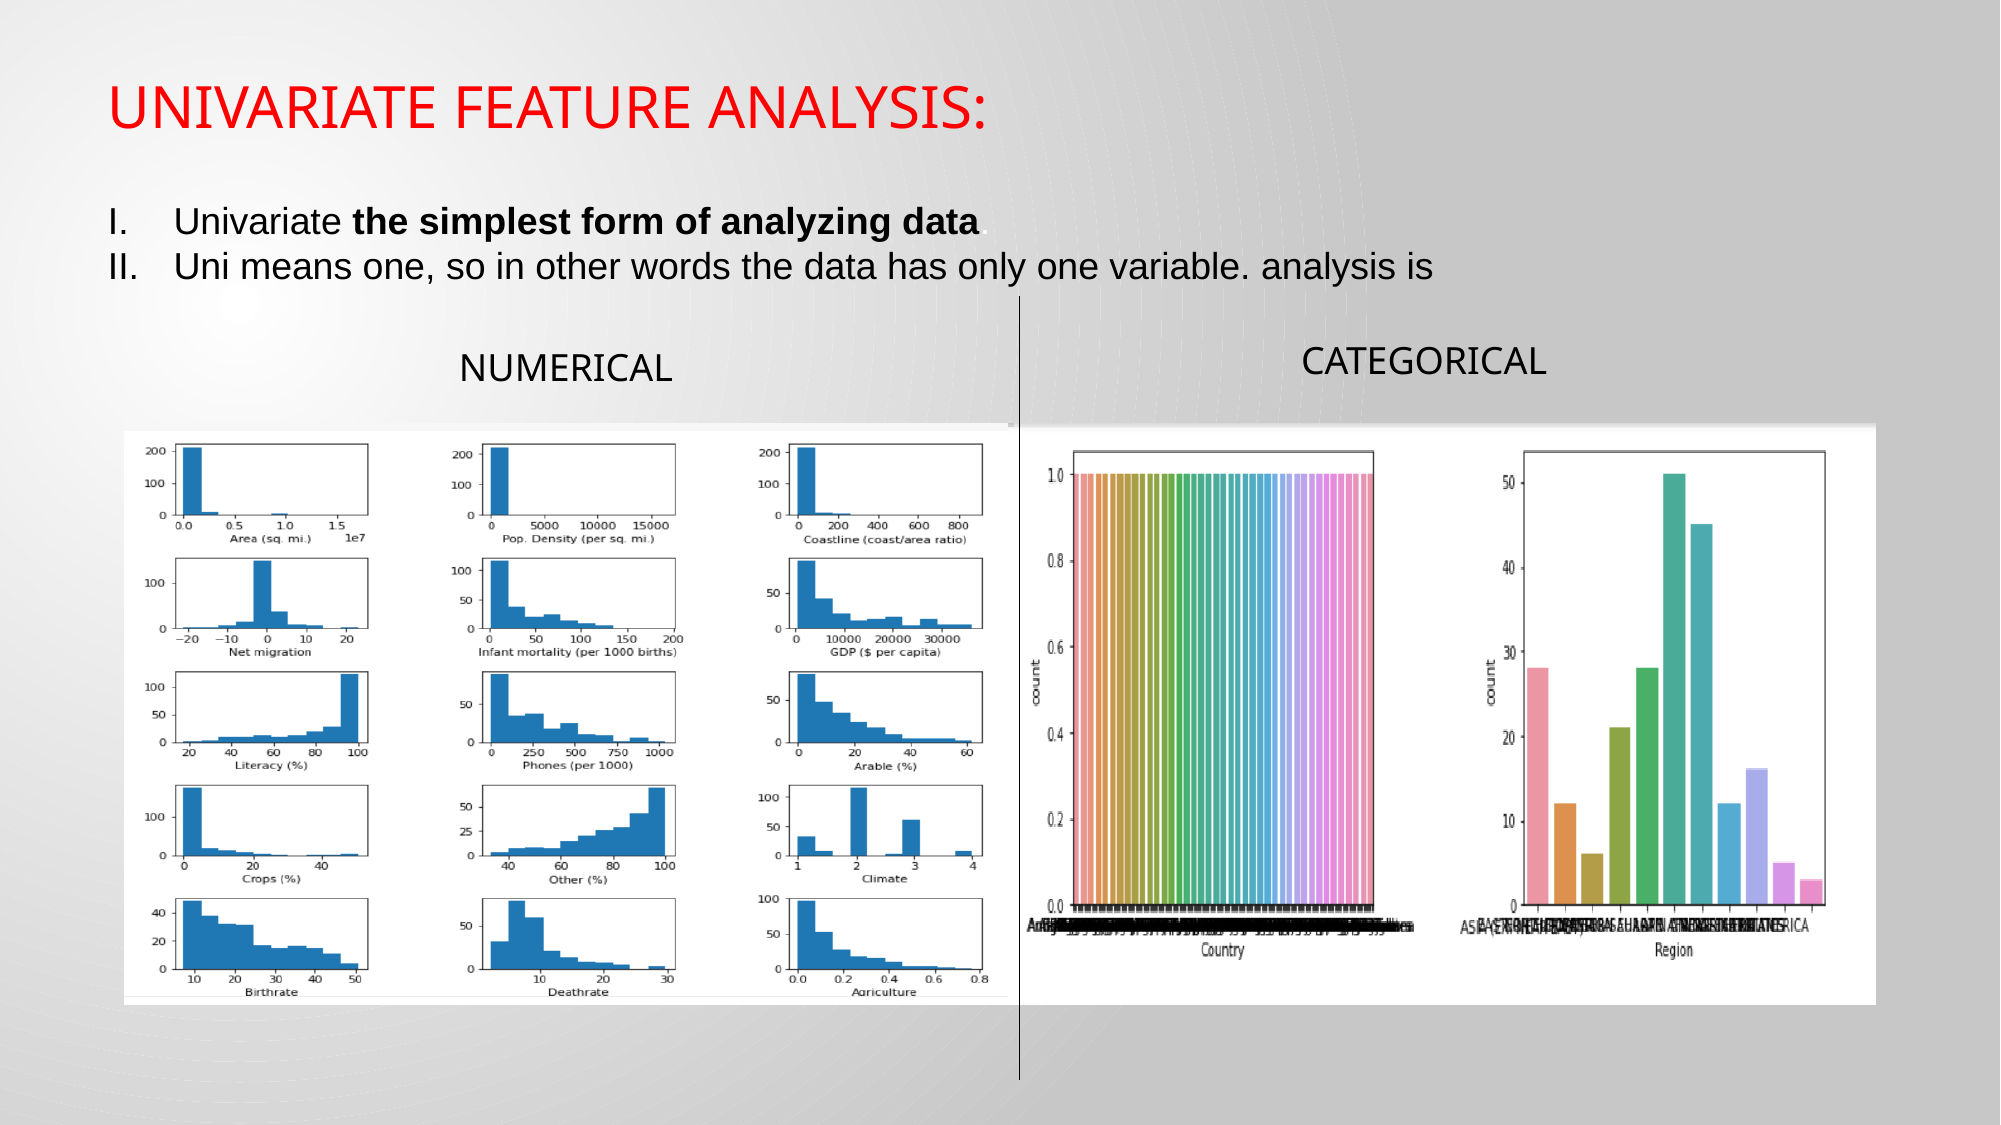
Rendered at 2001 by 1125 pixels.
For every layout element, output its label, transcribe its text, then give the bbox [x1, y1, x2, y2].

picture [1020, 423, 1876, 1005]
text_box NUMERICAL [444, 336, 698, 397]
picture [124, 423, 1019, 1005]
text_box UNIVARIATE FEATURE ANALYSIS: [93, 62, 1529, 147]
text_box CATEGORICAL [1286, 329, 1573, 390]
text_box Univariate the simplest form of analyzing data. Uni means one, so in other words the data has only one variable. analysis is [93, 189, 1700, 295]
